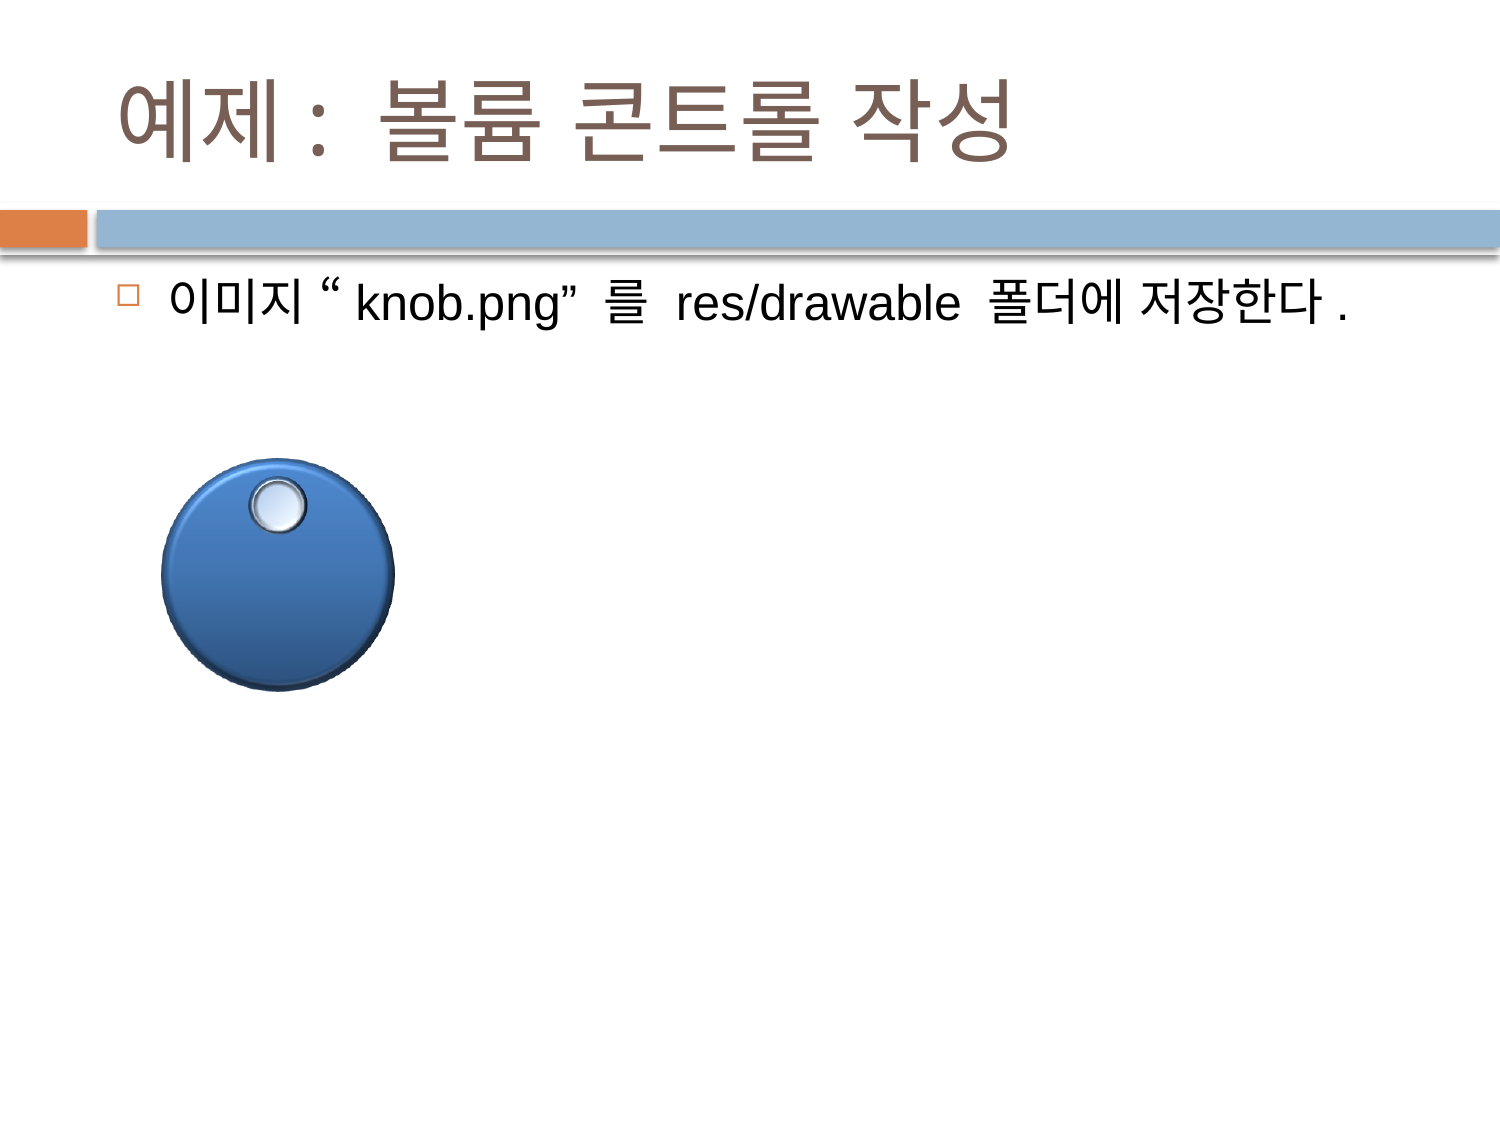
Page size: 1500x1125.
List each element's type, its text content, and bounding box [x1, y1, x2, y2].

picture [159, 455, 396, 693]
title 예제: 볼륨 콘트롤 작성 [100, 37, 1438, 200]
list 이미지 “knob.png” 를 res/drawable 폴더에 저장한다. [100, 262, 1438, 1000]
